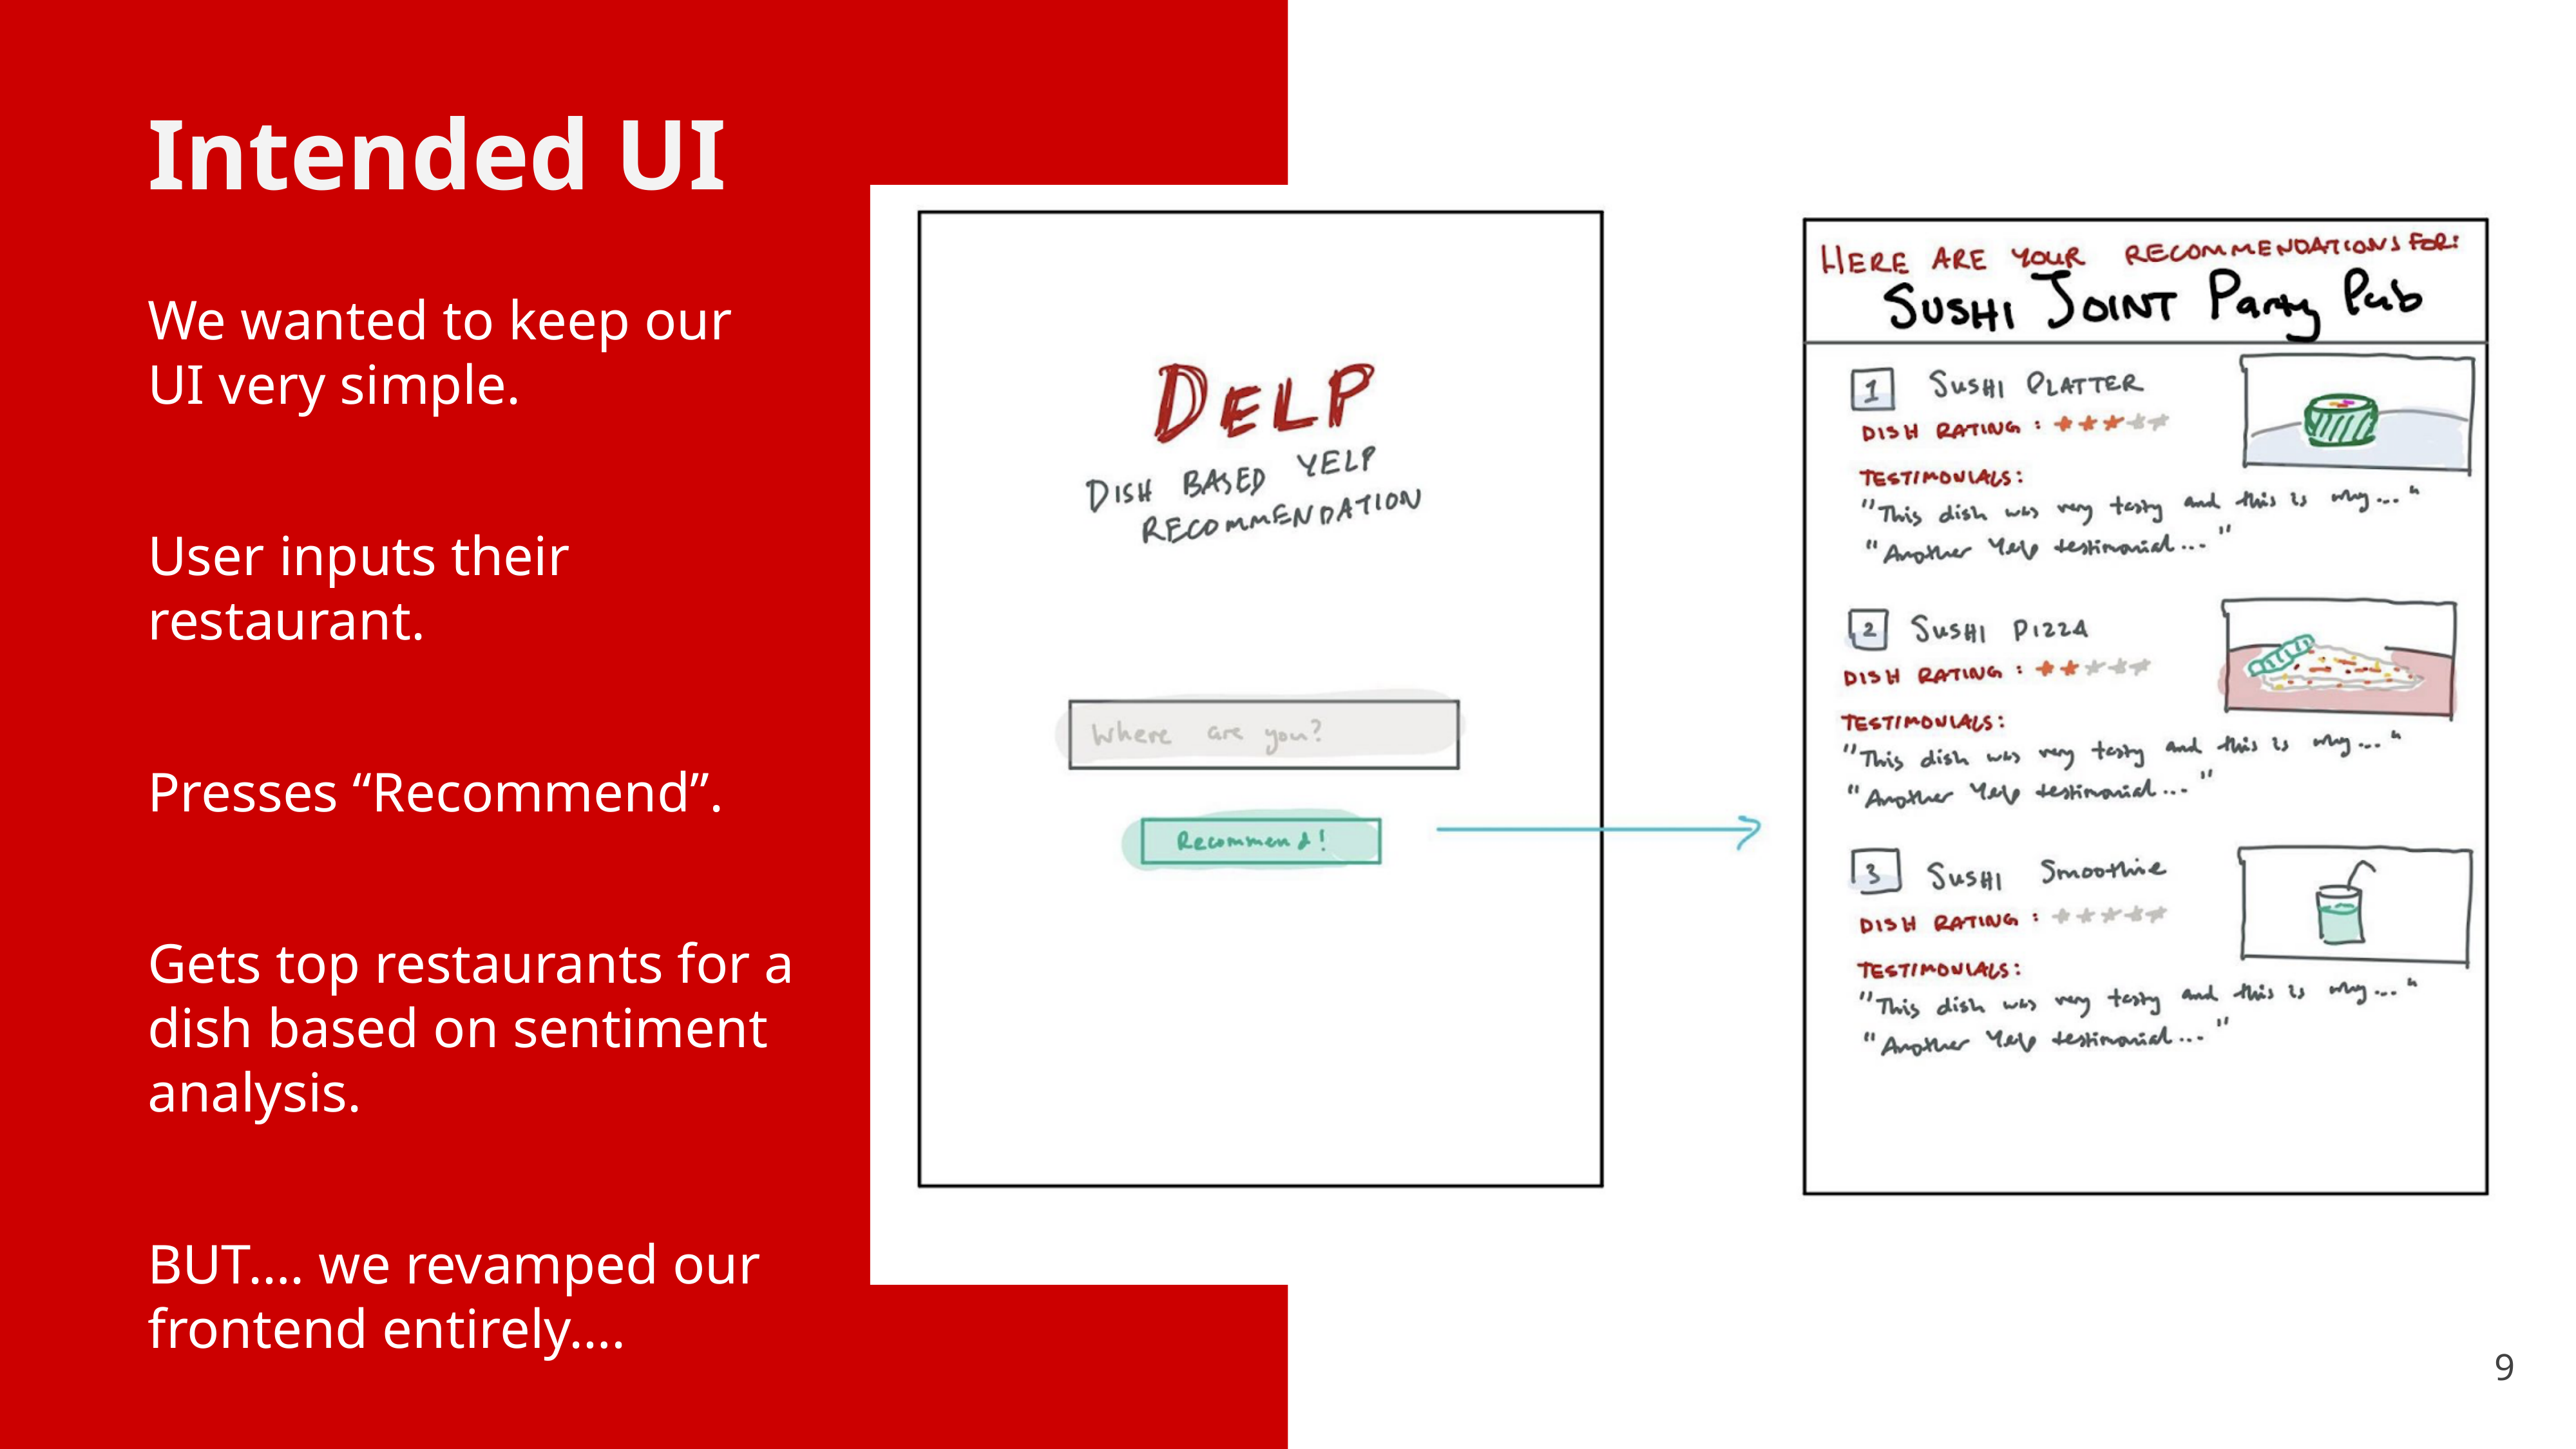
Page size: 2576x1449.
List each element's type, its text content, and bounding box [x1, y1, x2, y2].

text_box We wanted to keep our UI very simple. User inputs their restaurant. Presses “Recommend”. Gets top restaurants for a dish based on sentiment analysis. BUT…. we revamped our frontend entirely…. [138, 276, 808, 1227]
picture [870, 184, 2532, 1285]
text_box Intended UI [138, 83, 2438, 266]
slide_number ‹#› [2387, 1313, 2542, 1425]
